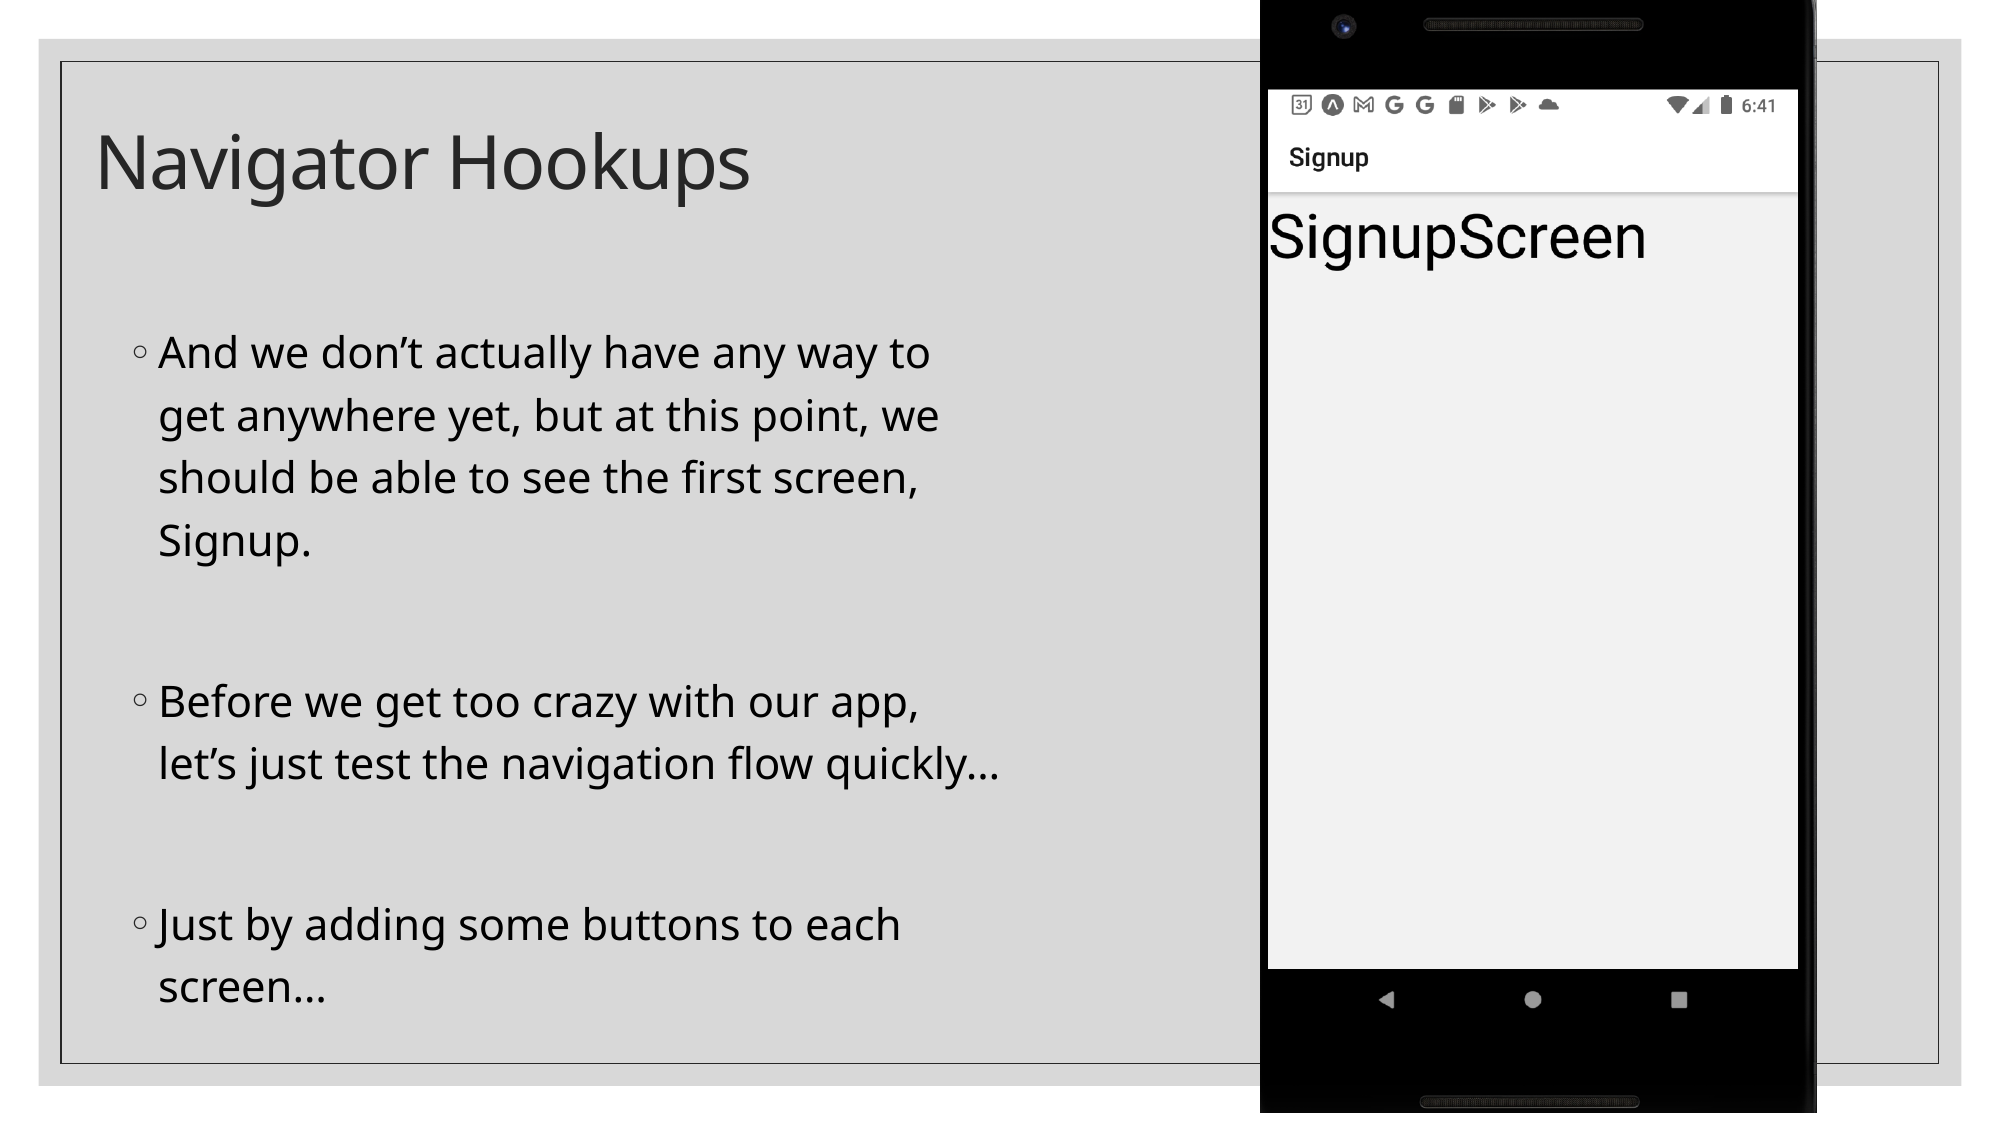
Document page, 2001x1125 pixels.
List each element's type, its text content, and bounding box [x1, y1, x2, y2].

list And we don’t actually have any way to get anywhere yet, but at this point, we should be able to see the first screen, Signup. Before we get too crazy with our app, let’s just test the navigation flow quickly… Just by adding some buttons to each screen… [112, 307, 1023, 1053]
title Navigator Hookups [79, 52, 1254, 278]
picture [1260, 0, 1817, 1113]
